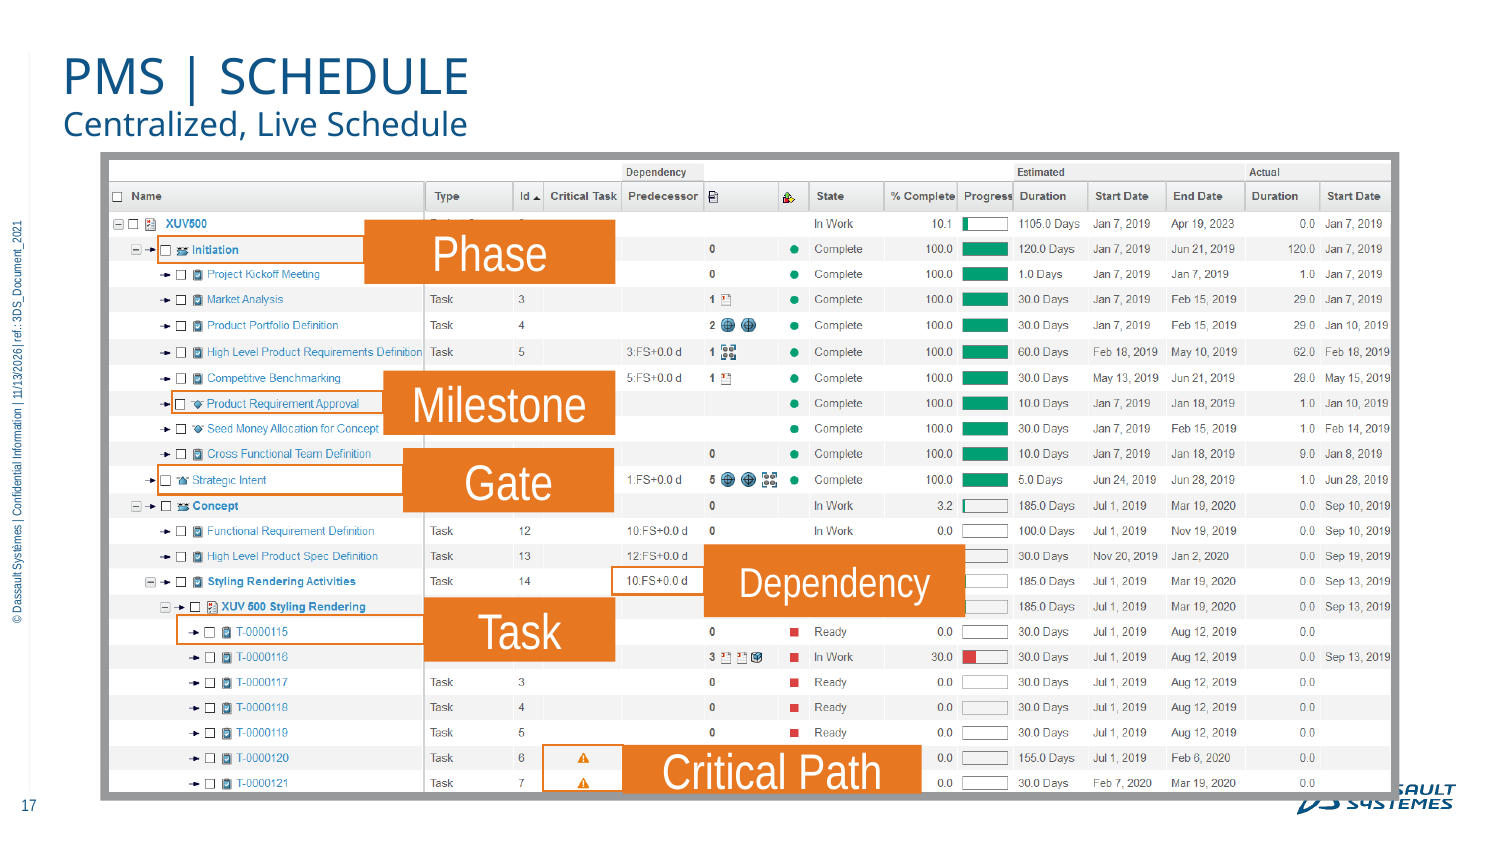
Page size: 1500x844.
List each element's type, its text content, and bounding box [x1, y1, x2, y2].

picture [1293, 765, 1459, 818]
text_box Milestone [382, 370, 617, 436]
text_box Task [423, 596, 616, 663]
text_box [157, 236, 365, 264]
text_box Dependency [703, 543, 966, 618]
text_box [108, 160, 1392, 793]
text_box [611, 566, 704, 595]
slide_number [9, 345, 25, 404]
text_box Gate [402, 447, 615, 513]
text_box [171, 390, 384, 414]
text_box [176, 614, 424, 645]
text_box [543, 744, 922, 794]
text_box [99, 151, 1401, 802]
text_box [157, 464, 404, 495]
text_box Phase [363, 219, 616, 285]
title PMS | Schedule [62, 43, 1408, 103]
list Centralized, Live Schedule [62, 103, 1408, 144]
